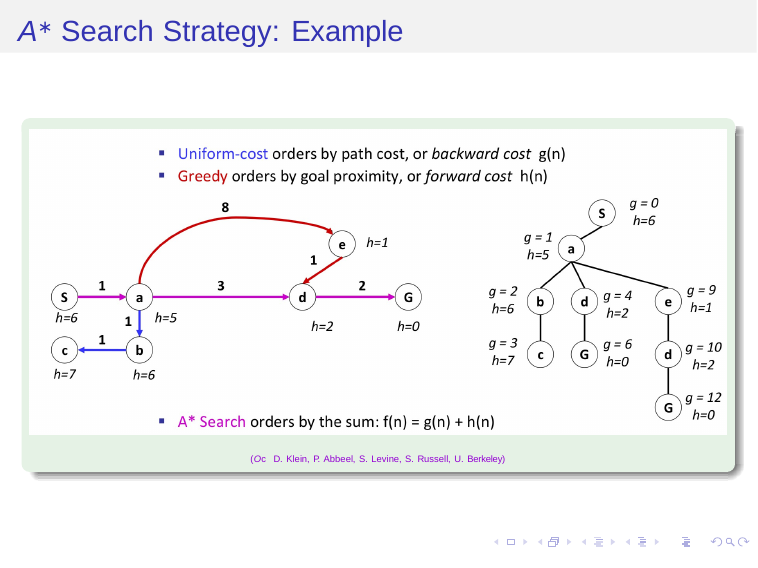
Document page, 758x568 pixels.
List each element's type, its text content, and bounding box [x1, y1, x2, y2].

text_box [21, 117, 744, 481]
text_box A∗ Search Strategy: Example [11, 7, 413, 48]
